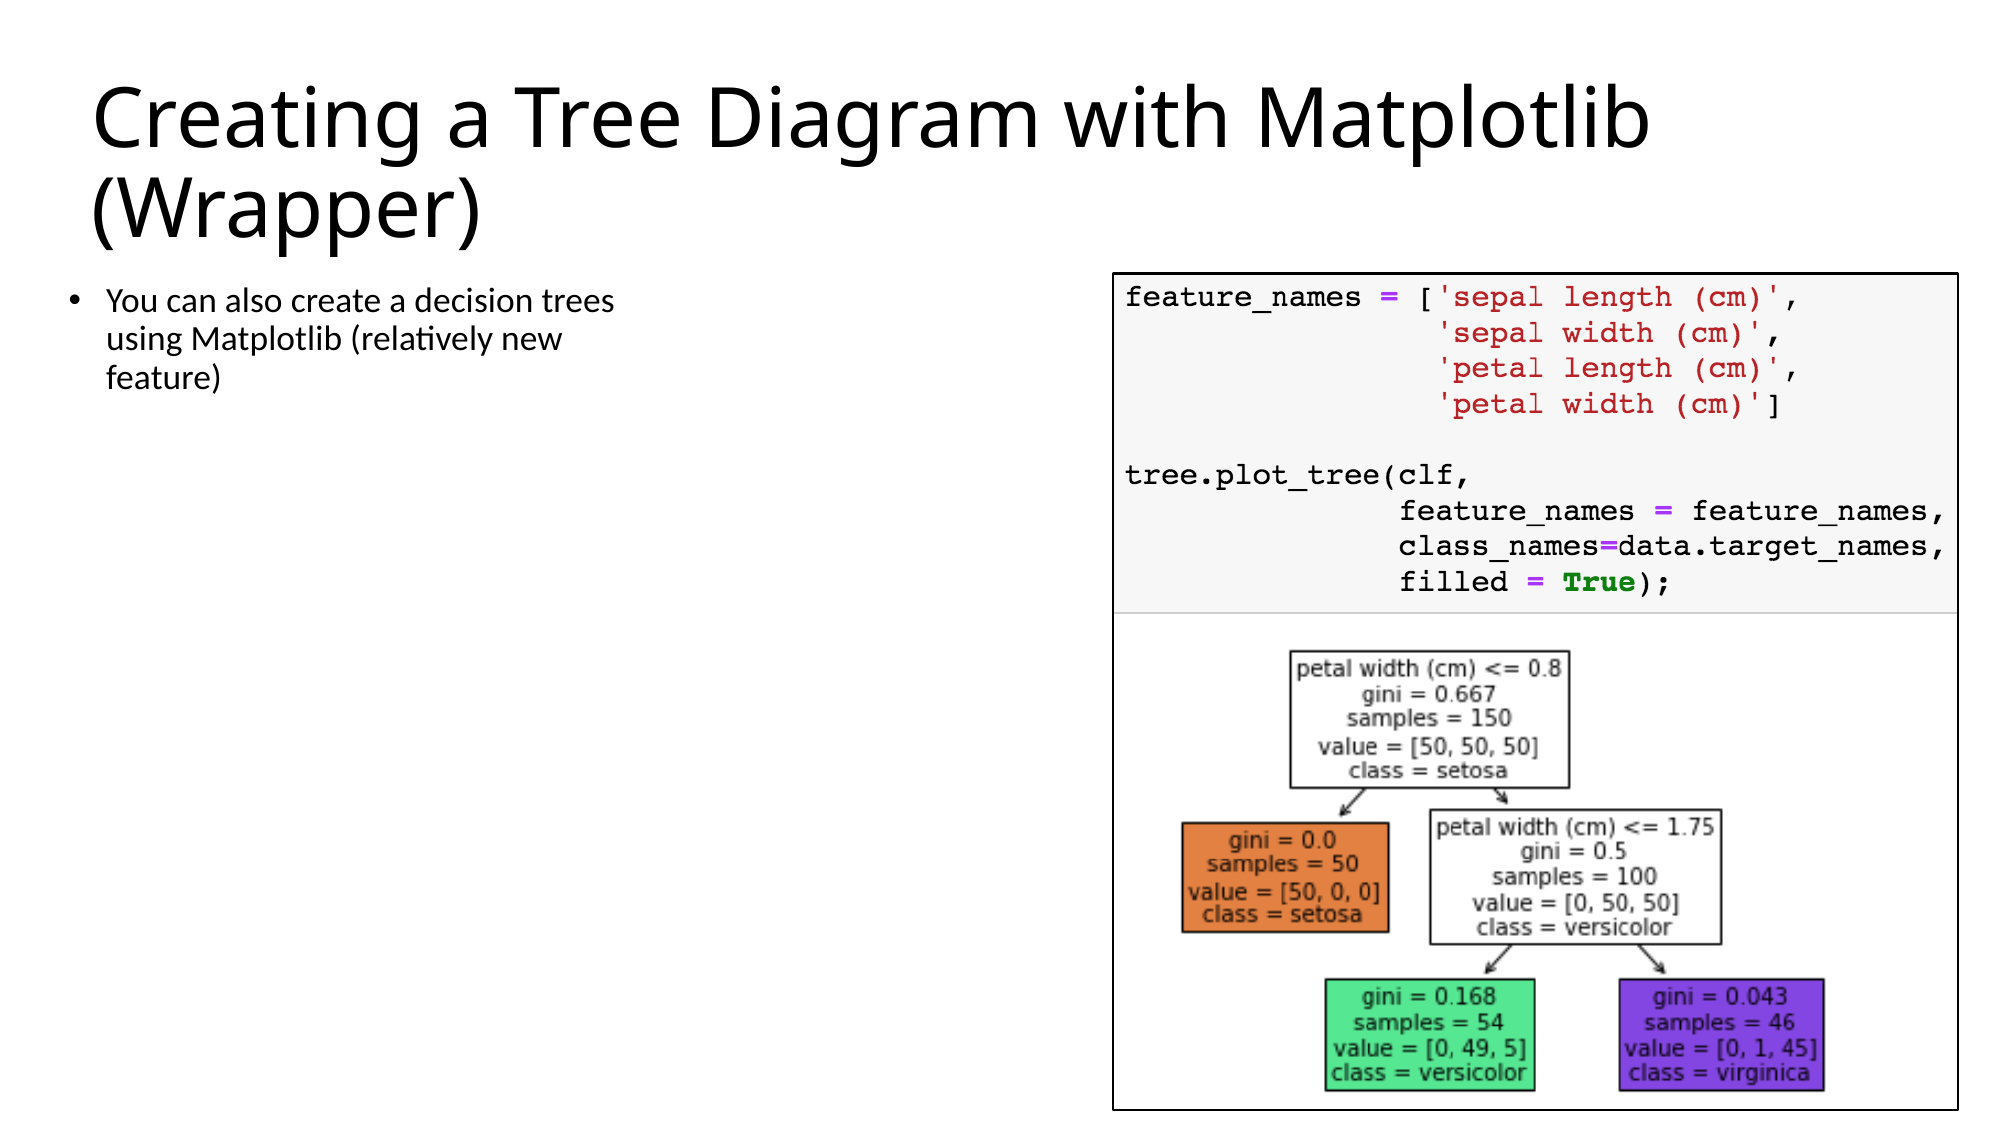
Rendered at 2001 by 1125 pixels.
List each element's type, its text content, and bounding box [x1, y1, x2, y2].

title Creating a Tree Diagram with Matplotlib (Wrapper) [76, 57, 1863, 275]
list You can also create a decision trees using Matplotlib (relatively new feature) [53, 274, 671, 989]
picture [1114, 274, 1958, 1110]
